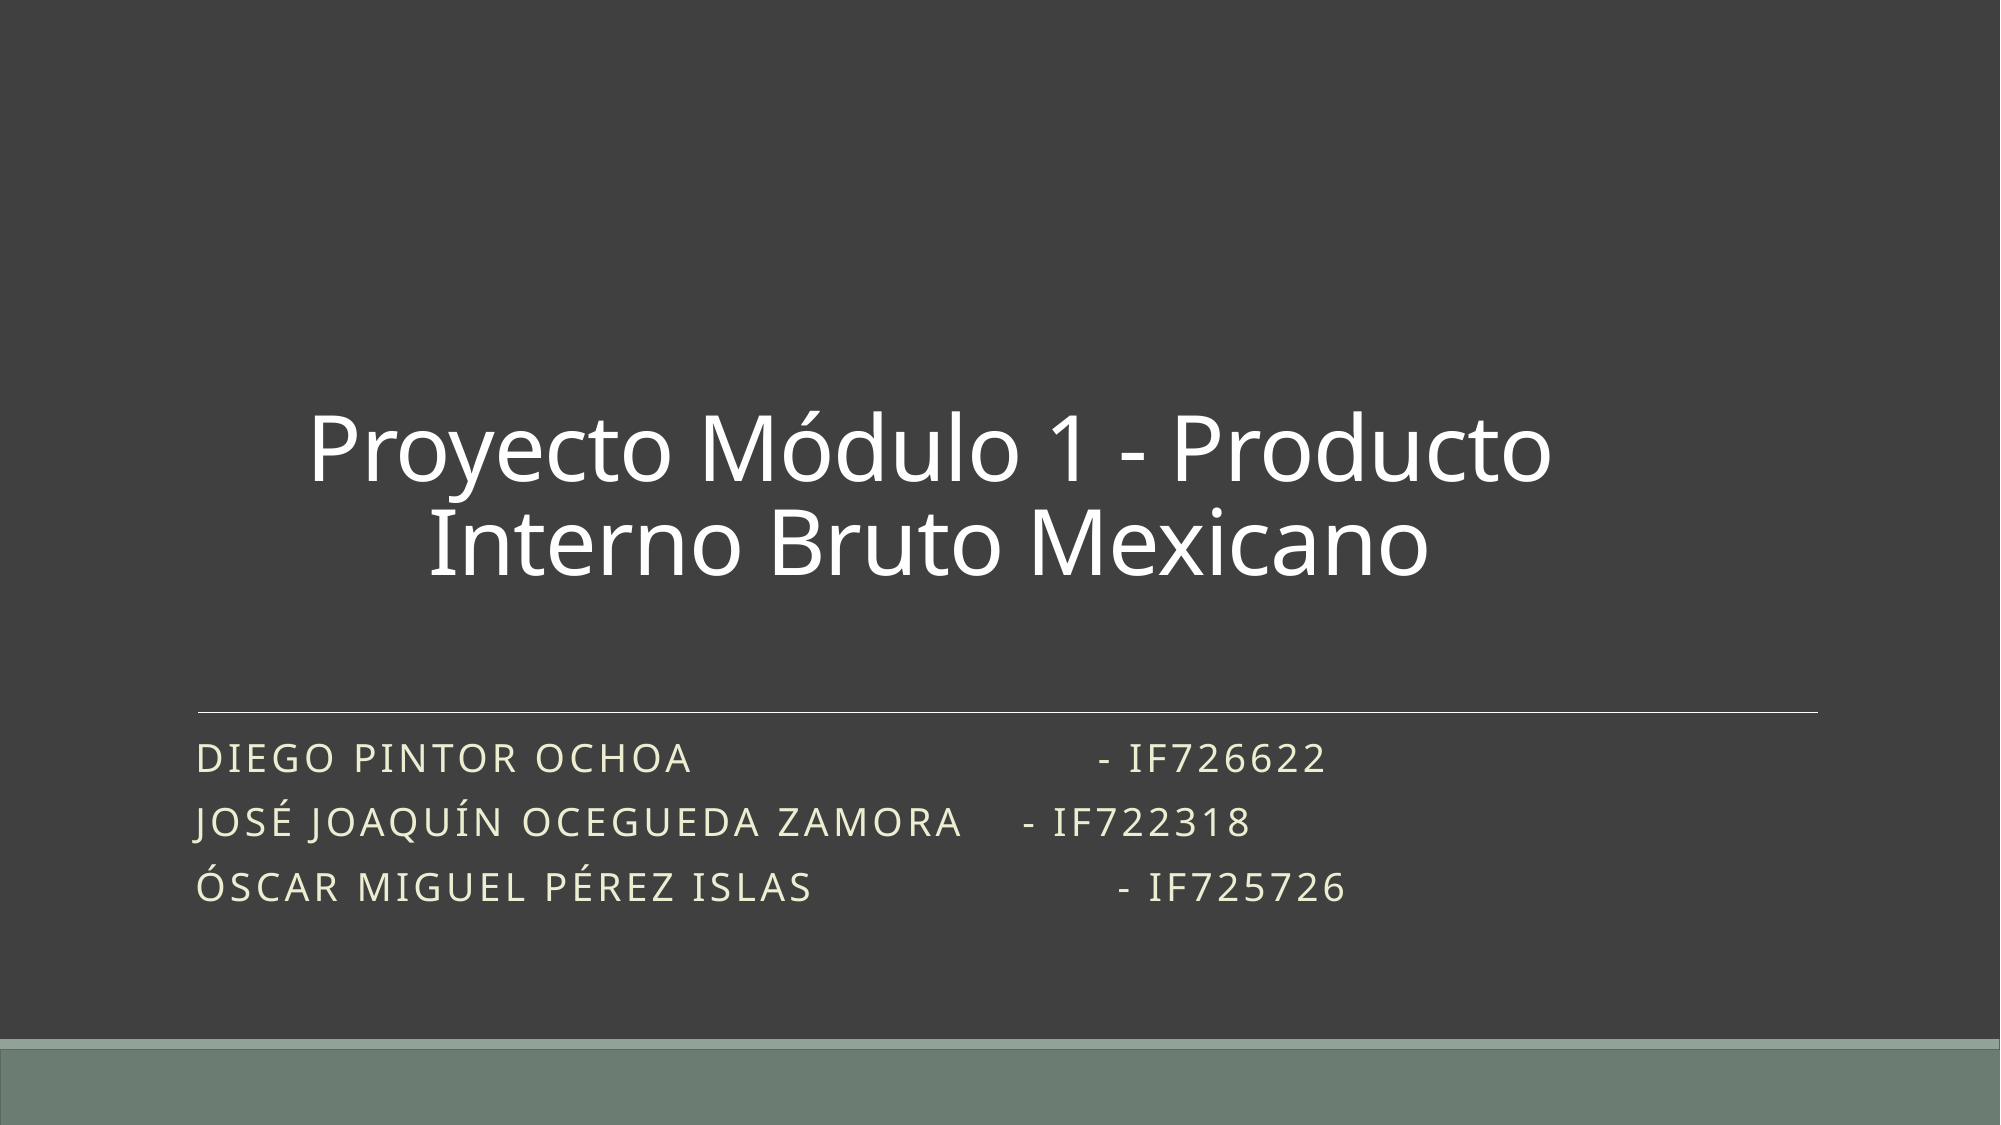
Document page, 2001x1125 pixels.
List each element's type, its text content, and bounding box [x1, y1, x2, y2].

subtitle Diego Pintor Ochoa - IF726622 José Joaquín Ocegueda Zamora - if722318 Óscar Miguel Pérez islas - IF725726 [180, 730, 1831, 919]
title Proyecto Módulo 1 - Producto Interno Bruto Mexicano [206, 55, 1655, 602]
